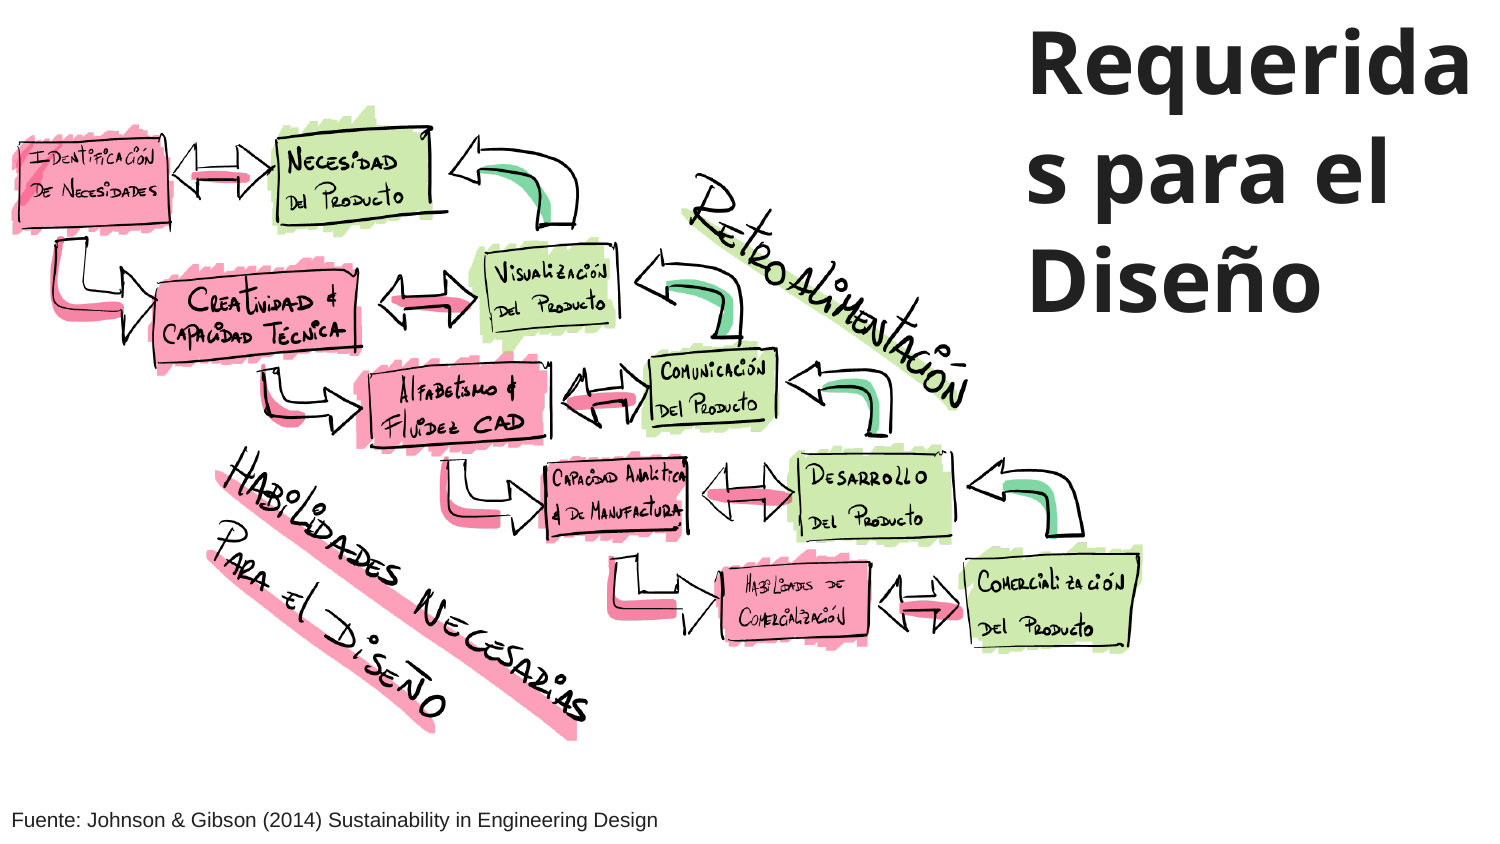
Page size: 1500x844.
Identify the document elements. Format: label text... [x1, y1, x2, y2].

slide_number Fuente: Johnson & Gibson (2014) Sustainability in Engineering Design [0, 795, 892, 844]
picture [0, 88, 1151, 755]
title Habilidades Requeridas para el Diseño [1014, 0, 1500, 336]
